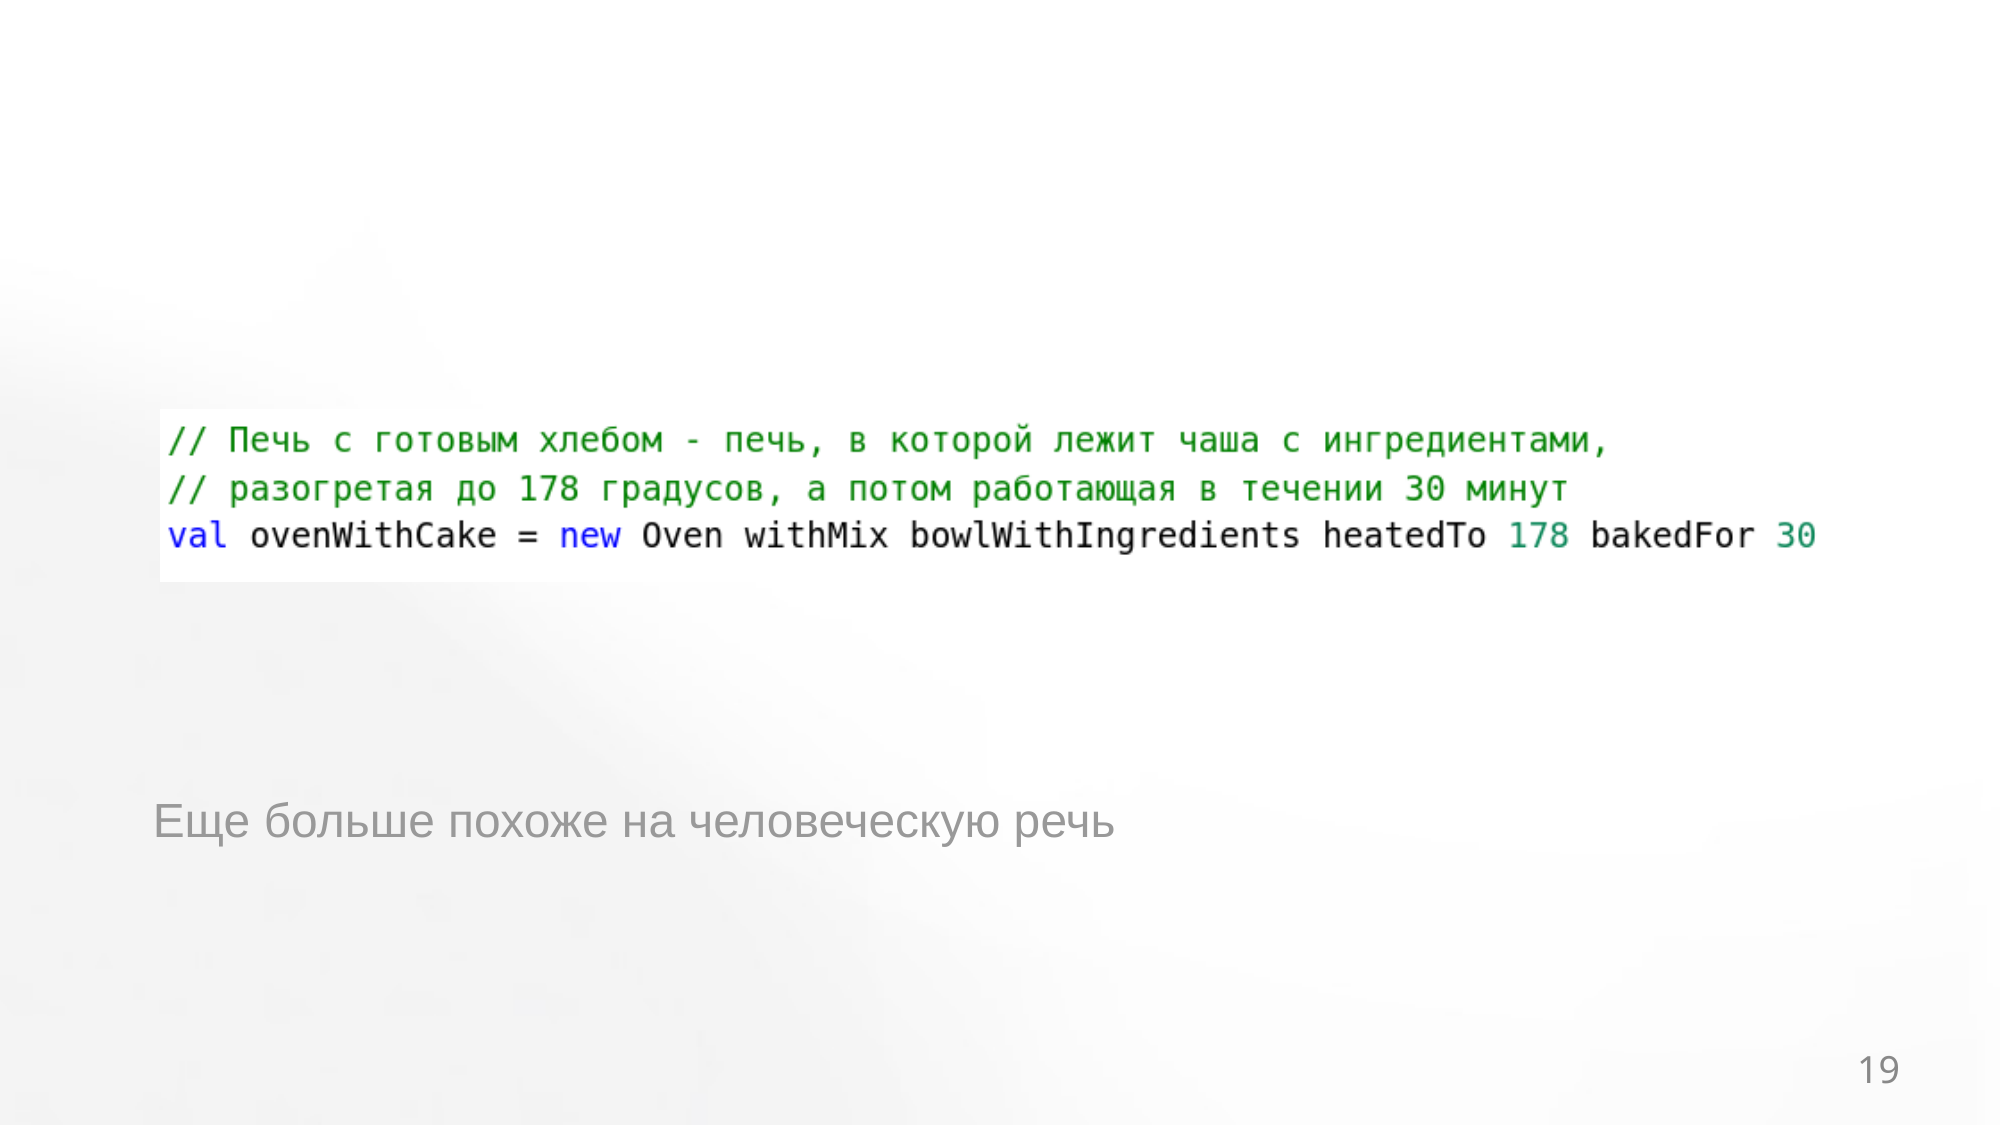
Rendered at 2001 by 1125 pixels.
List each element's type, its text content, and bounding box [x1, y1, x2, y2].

text_box Еще больше похоже на человеческую речь [138, 774, 1179, 862]
picture [0, 0, 2001, 1125]
slide_number ‹#› [1440, 1046, 1900, 1125]
